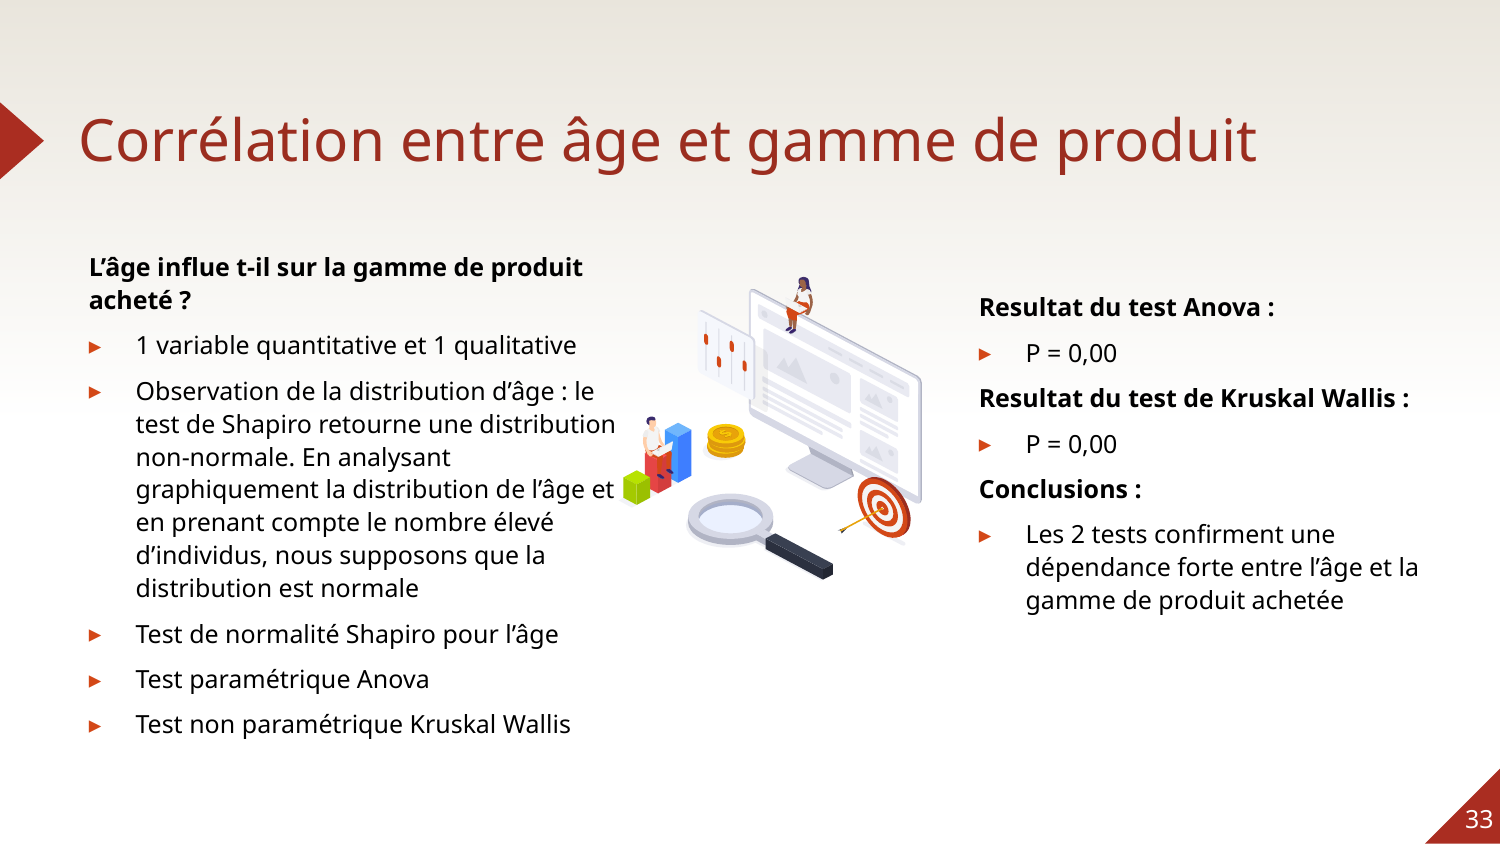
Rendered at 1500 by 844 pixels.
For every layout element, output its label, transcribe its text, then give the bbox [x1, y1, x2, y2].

title Corrélation entre âge et gamme de produit [78, 117, 1373, 295]
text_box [618, 276, 923, 581]
text_box L’âge influe t-il sur la gamme de produit acheté ? 1 variable quantitative et 1 qualitative Observation de la distribution d’âge : le test de Shapiro retourne une distribution non-normale. En analysant graphiquement la distribution de l’âge et en prenant compte le nombre élevé d’individus, nous supposons que la distribution est normale Test de normalité Shapiro pour l’âge Test paramétrique Anova Test non paramétrique Kruskal Wallis [88, 248, 621, 689]
slide_number 33 [1450, 760, 1494, 838]
text_box Resultat du test Anova : P = 0,00 Resultat du test de Kruskal Wallis : P = 0,00 Conclusions : Les 2 tests confirment une dépendance forte entre l’âge et la gamme de produit achetée [978, 288, 1450, 844]
